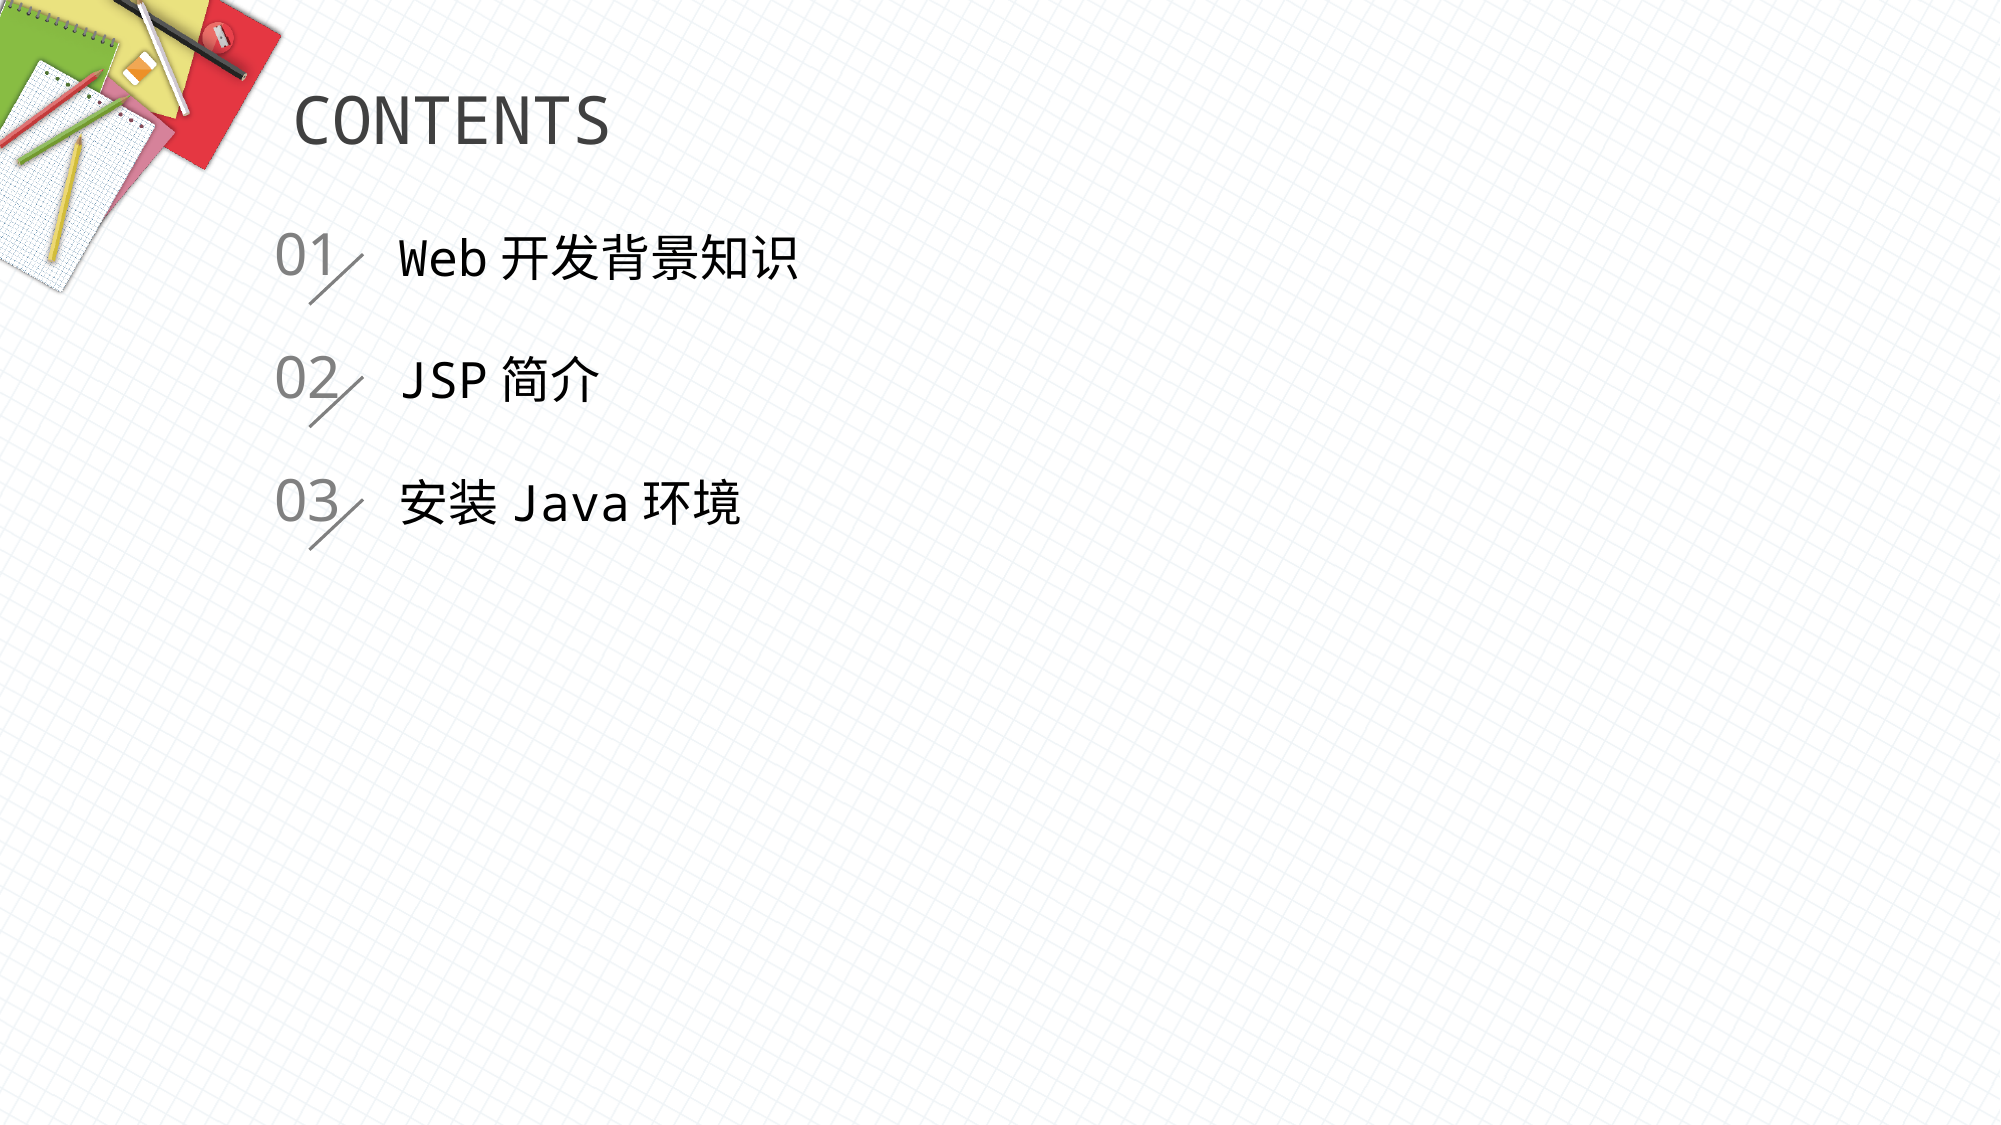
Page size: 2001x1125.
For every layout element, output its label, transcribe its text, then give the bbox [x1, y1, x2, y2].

picture [0, 0, 289, 298]
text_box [259, 210, 1728, 305]
text_box CONTENTS [289, 70, 627, 165]
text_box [259, 455, 1728, 550]
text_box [259, 332, 1728, 428]
